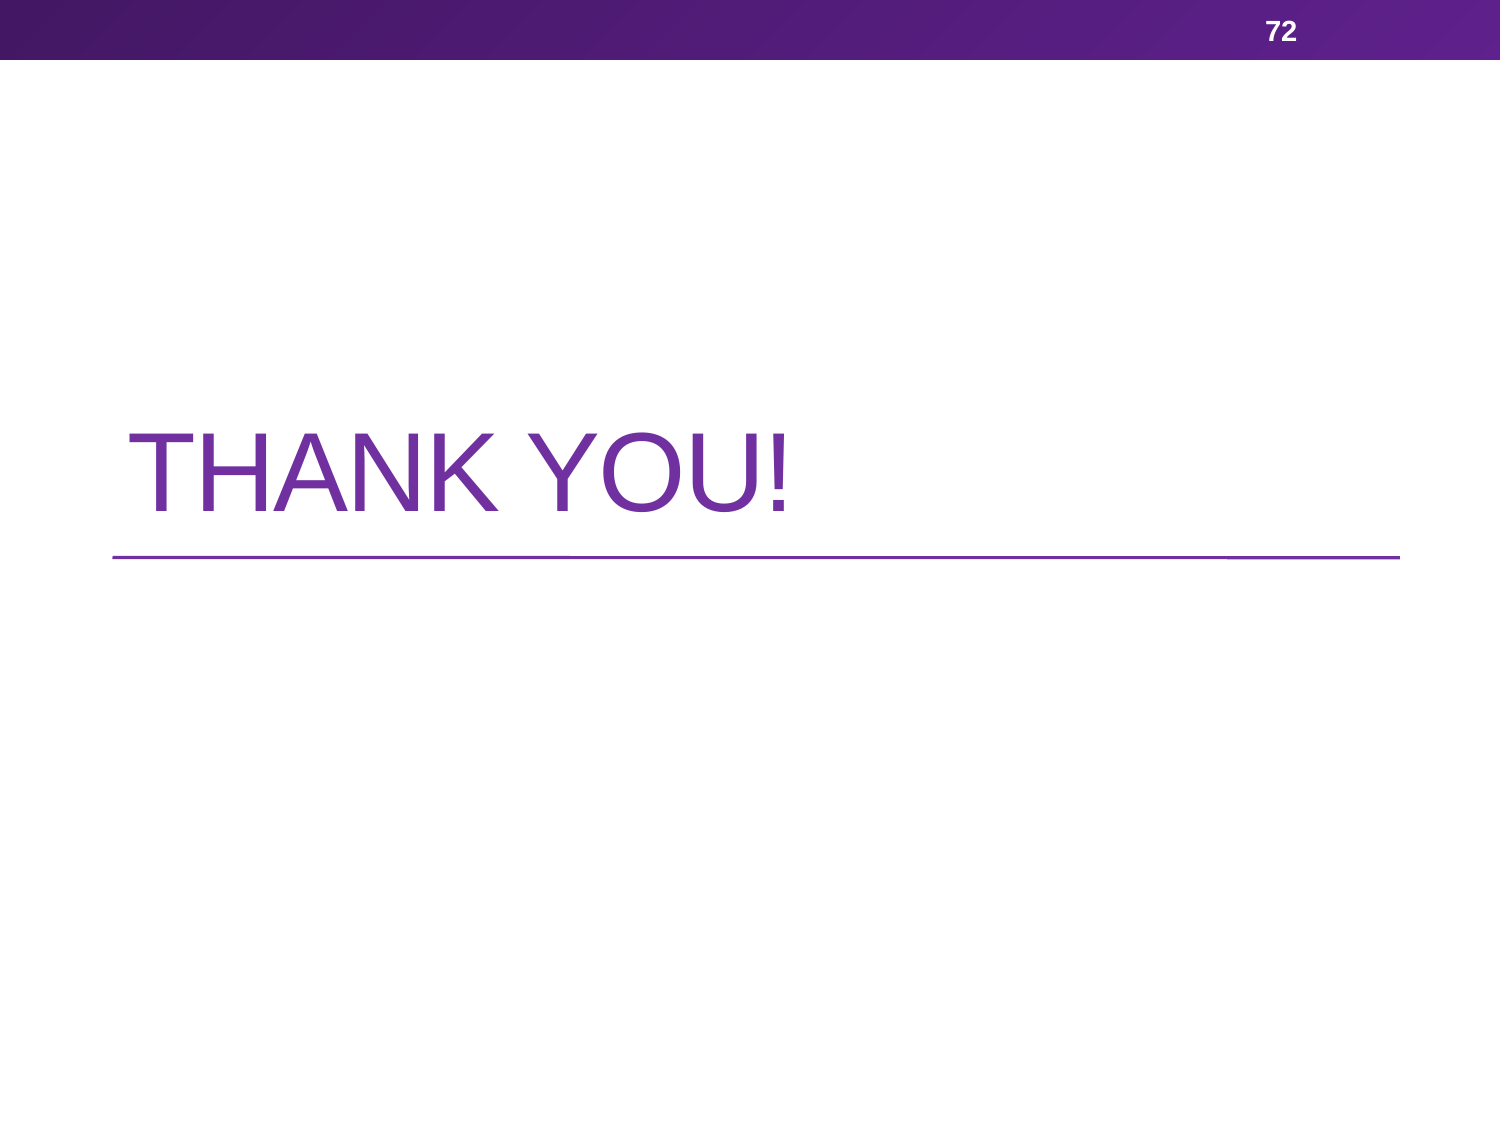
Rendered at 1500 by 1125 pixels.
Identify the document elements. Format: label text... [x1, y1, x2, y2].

title Thank you! [112, 224, 1400, 542]
slide_number 72 [1250, 3, 1425, 57]
